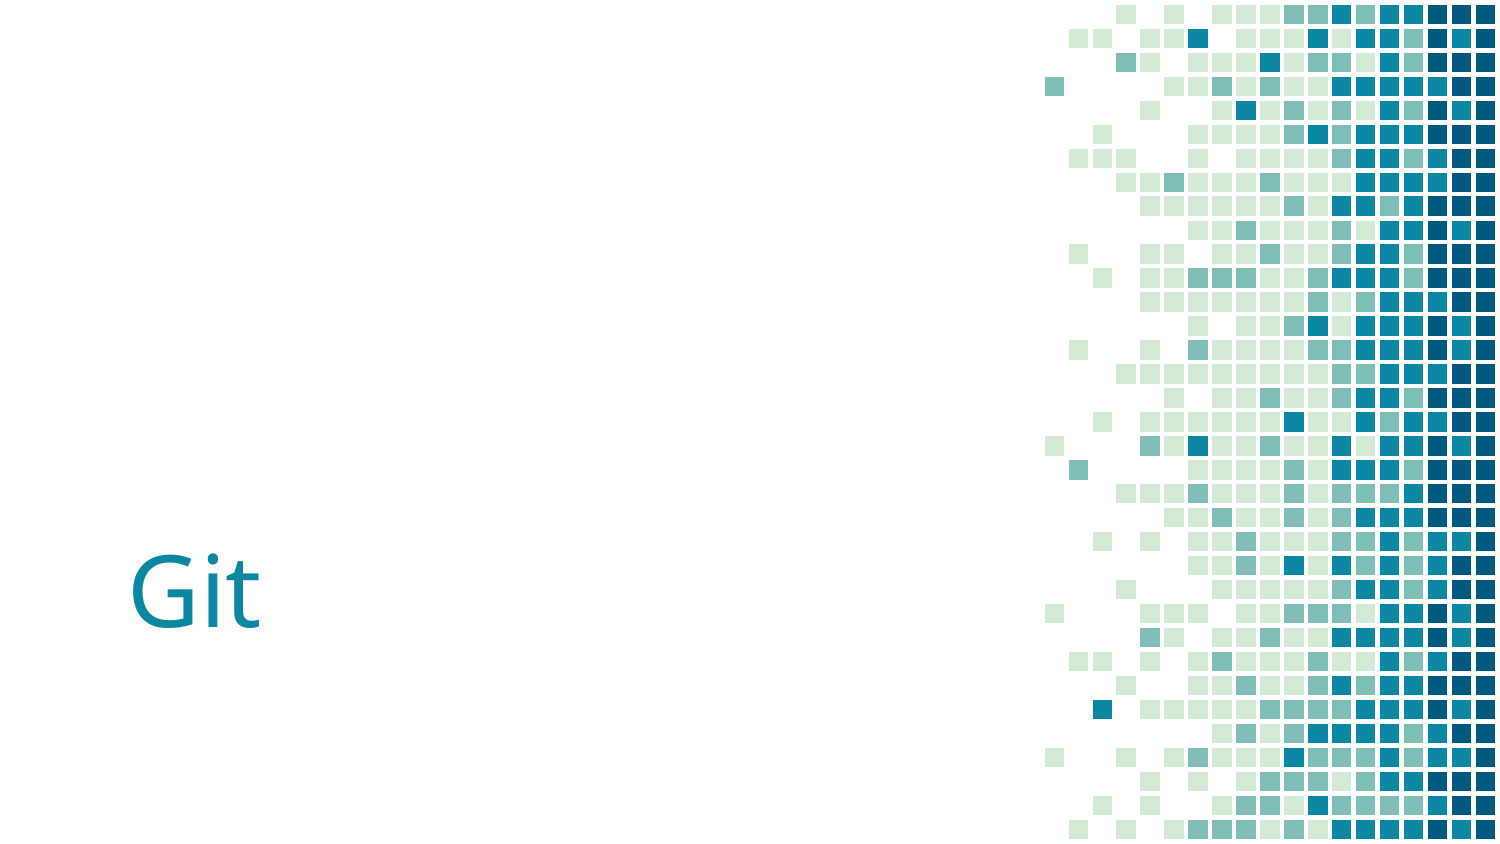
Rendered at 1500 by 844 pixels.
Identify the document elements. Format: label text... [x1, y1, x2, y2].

title Git [112, 472, 977, 663]
